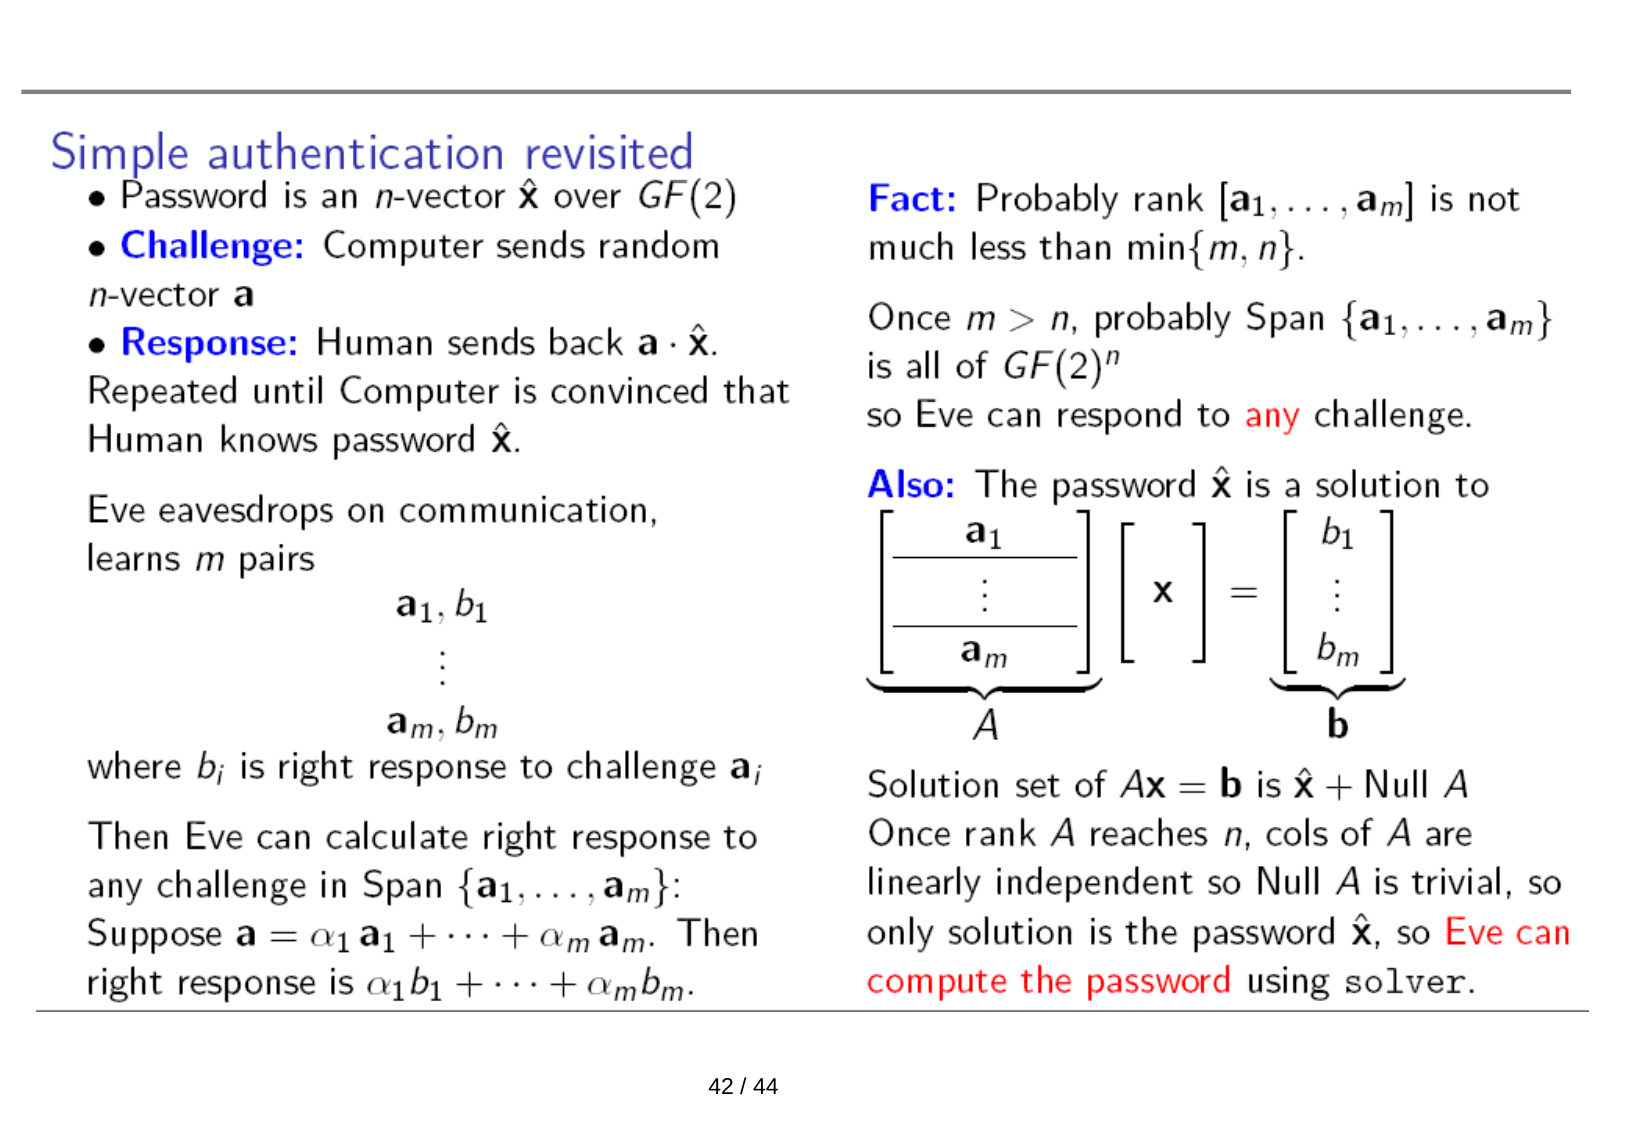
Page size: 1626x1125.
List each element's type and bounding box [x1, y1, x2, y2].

picture [36, 112, 1589, 1012]
